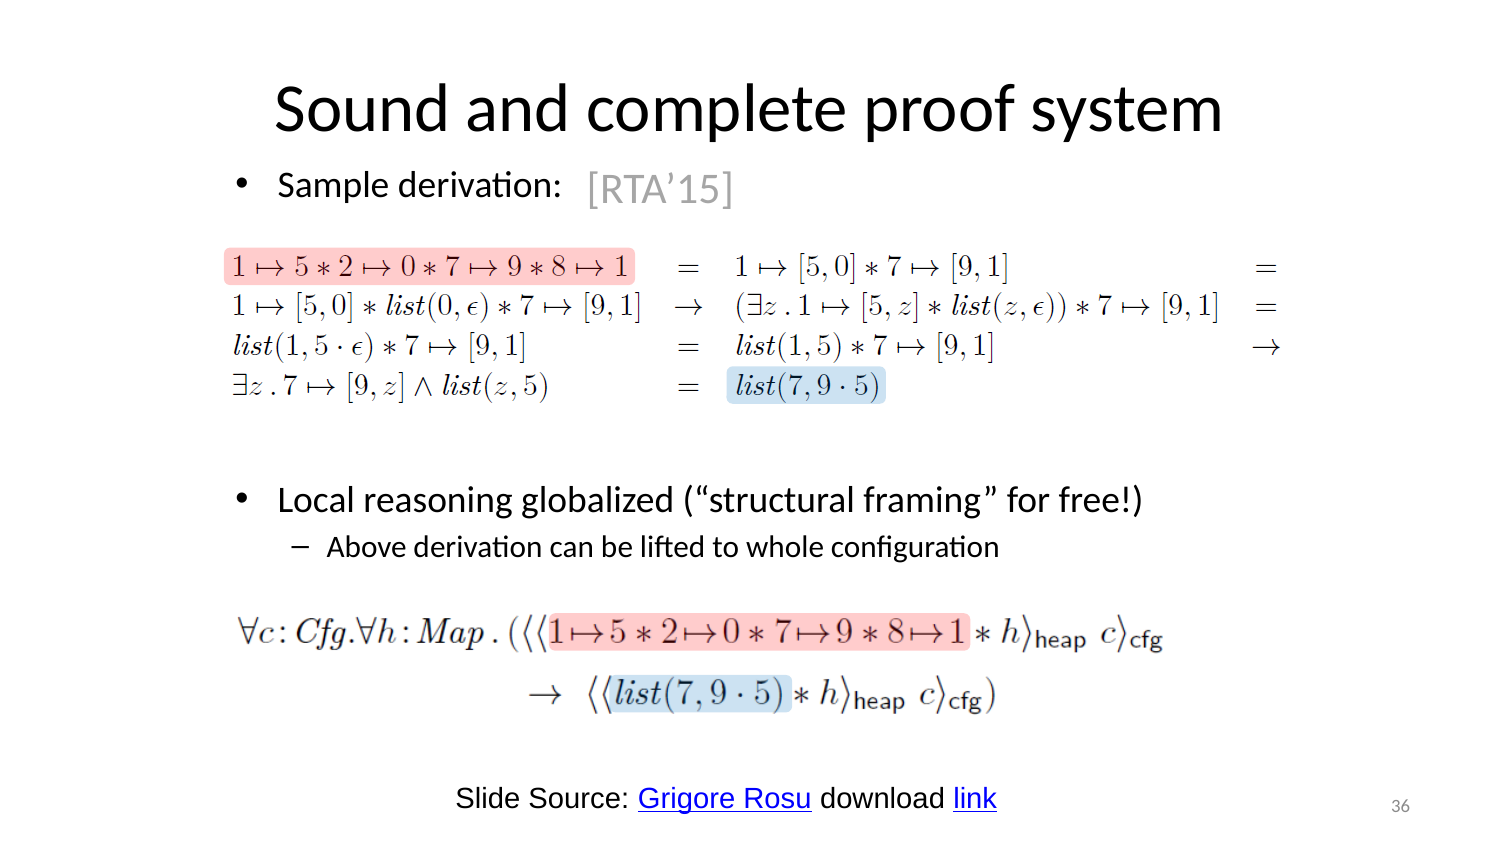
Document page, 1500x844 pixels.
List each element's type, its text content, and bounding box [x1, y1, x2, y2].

picture [221, 244, 1290, 414]
text_box [RTA’15] [571, 152, 750, 220]
picture [229, 609, 1178, 664]
picture [520, 666, 1004, 727]
list Sample derivation: Local reasoning globalized (“structural framing” for free!) Above derivation can be lifted to whole configuration [220, 100, 1280, 243]
title Sound and complete proof system [75, 33, 1425, 175]
list Sample derivation: Local reasoning globalized (“structural framing” for free!) Above derivation can be lifted to whole configuration [220, 420, 1280, 657]
slide_number 36 [1074, 782, 1425, 827]
text_box Slide Source: Grigore Rosu download link [440, 772, 1013, 823]
